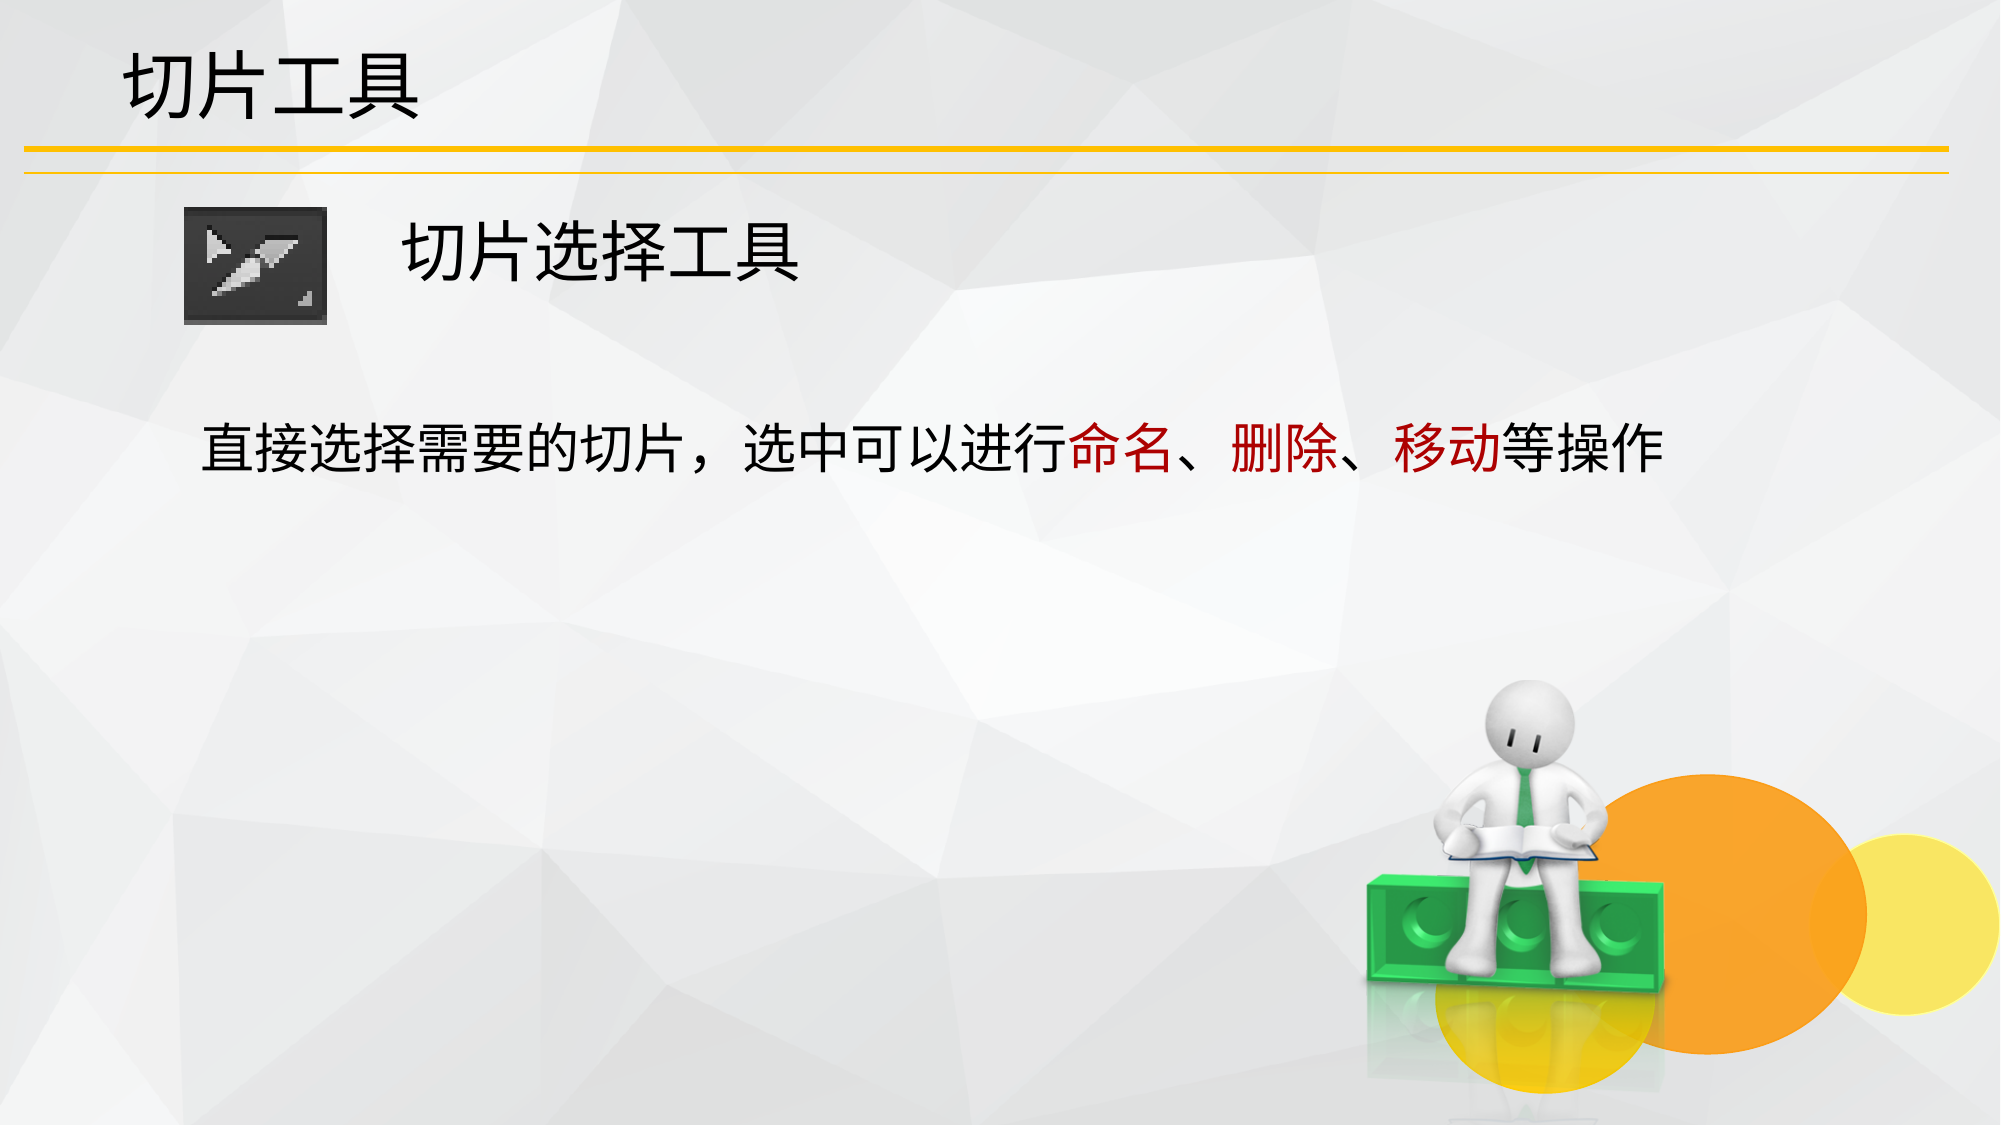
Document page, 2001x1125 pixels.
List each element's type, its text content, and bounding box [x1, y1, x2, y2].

text_box 切片选择工具 [385, 202, 824, 298]
title 切片工具 [106, 30, 1780, 135]
text_box 直接选择需要的切片，选中可以进行命名、删除、移动等操作 [185, 394, 1686, 487]
picture [0, 0, 2001, 1125]
